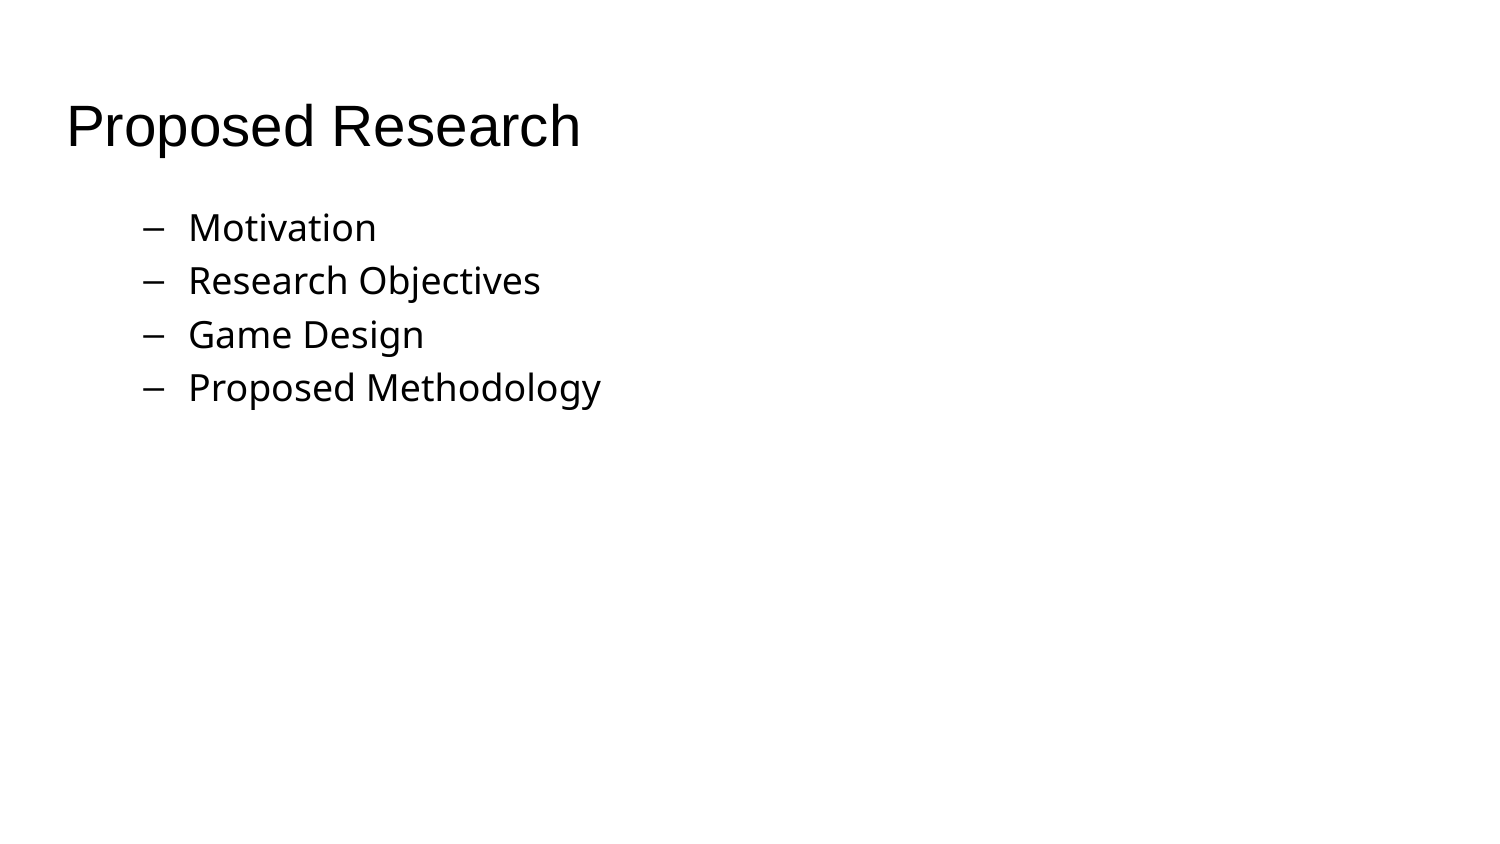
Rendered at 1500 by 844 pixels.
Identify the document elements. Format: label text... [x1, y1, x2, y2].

title Proposed Research [51, 72, 1449, 167]
list Motivation Research Objectives Game Design Proposed Methodology [51, 189, 1449, 750]
